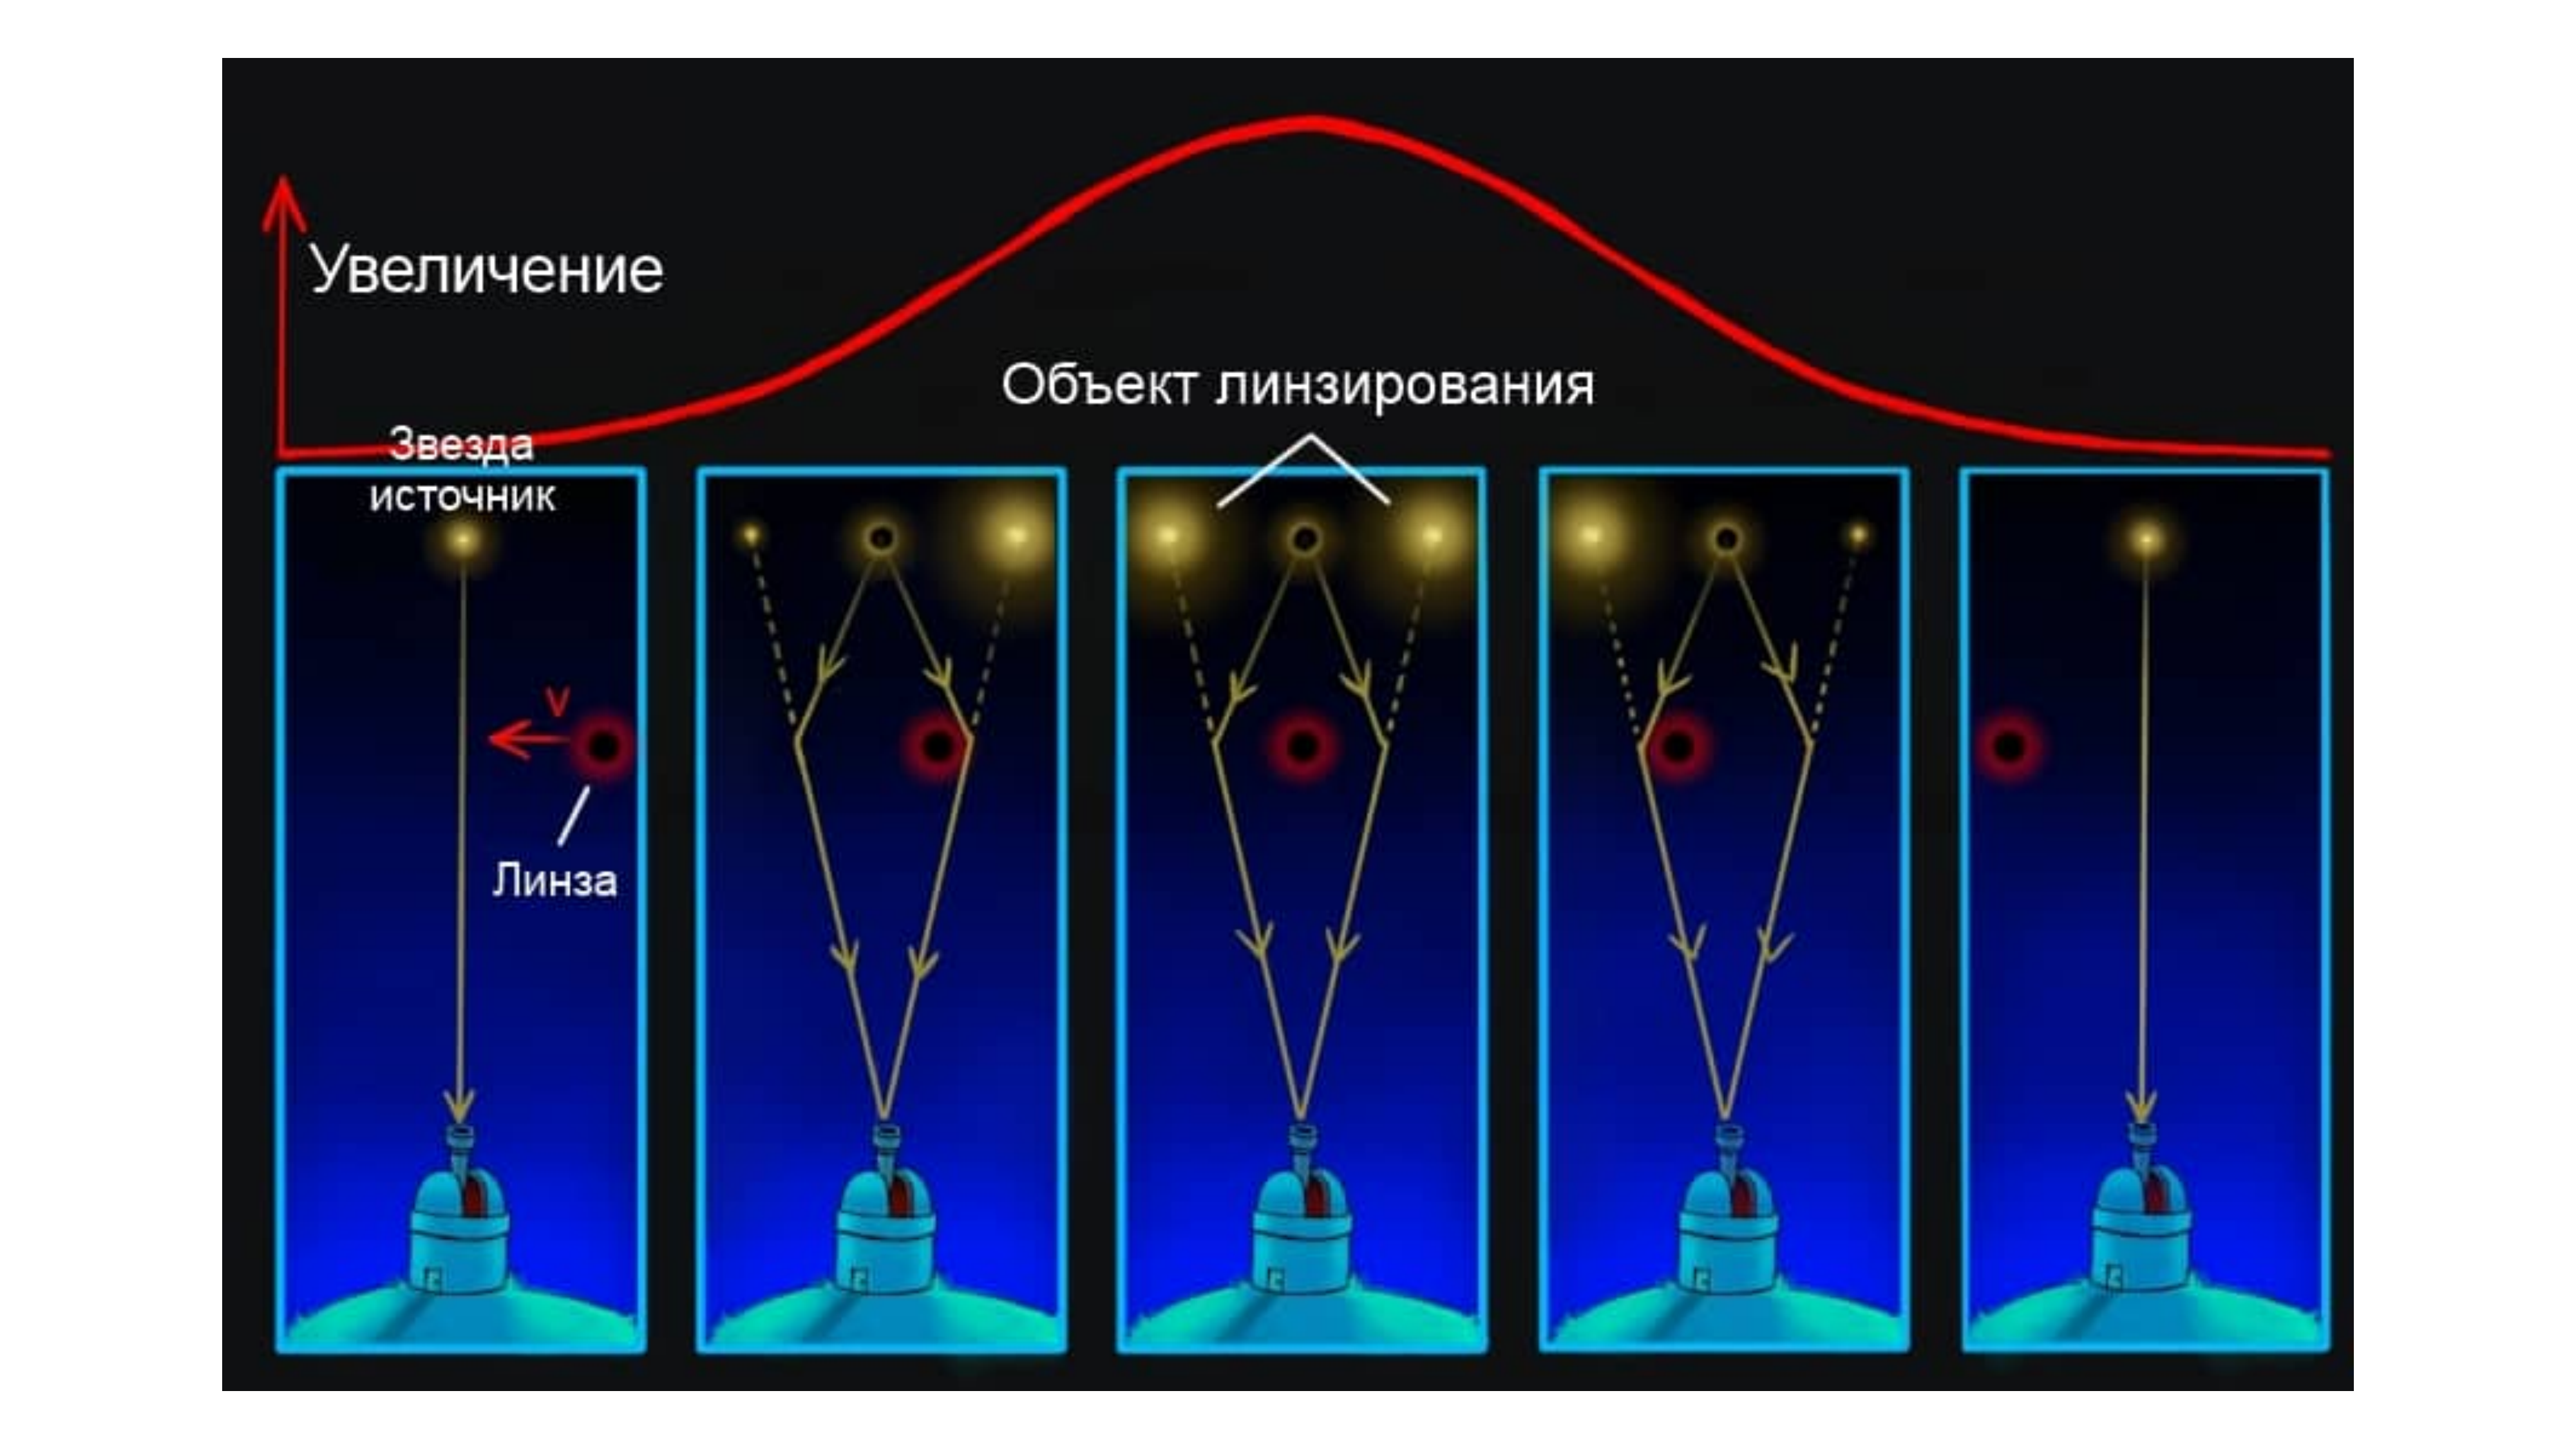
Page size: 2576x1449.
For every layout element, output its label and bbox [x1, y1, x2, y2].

picture [222, 58, 2354, 1391]
